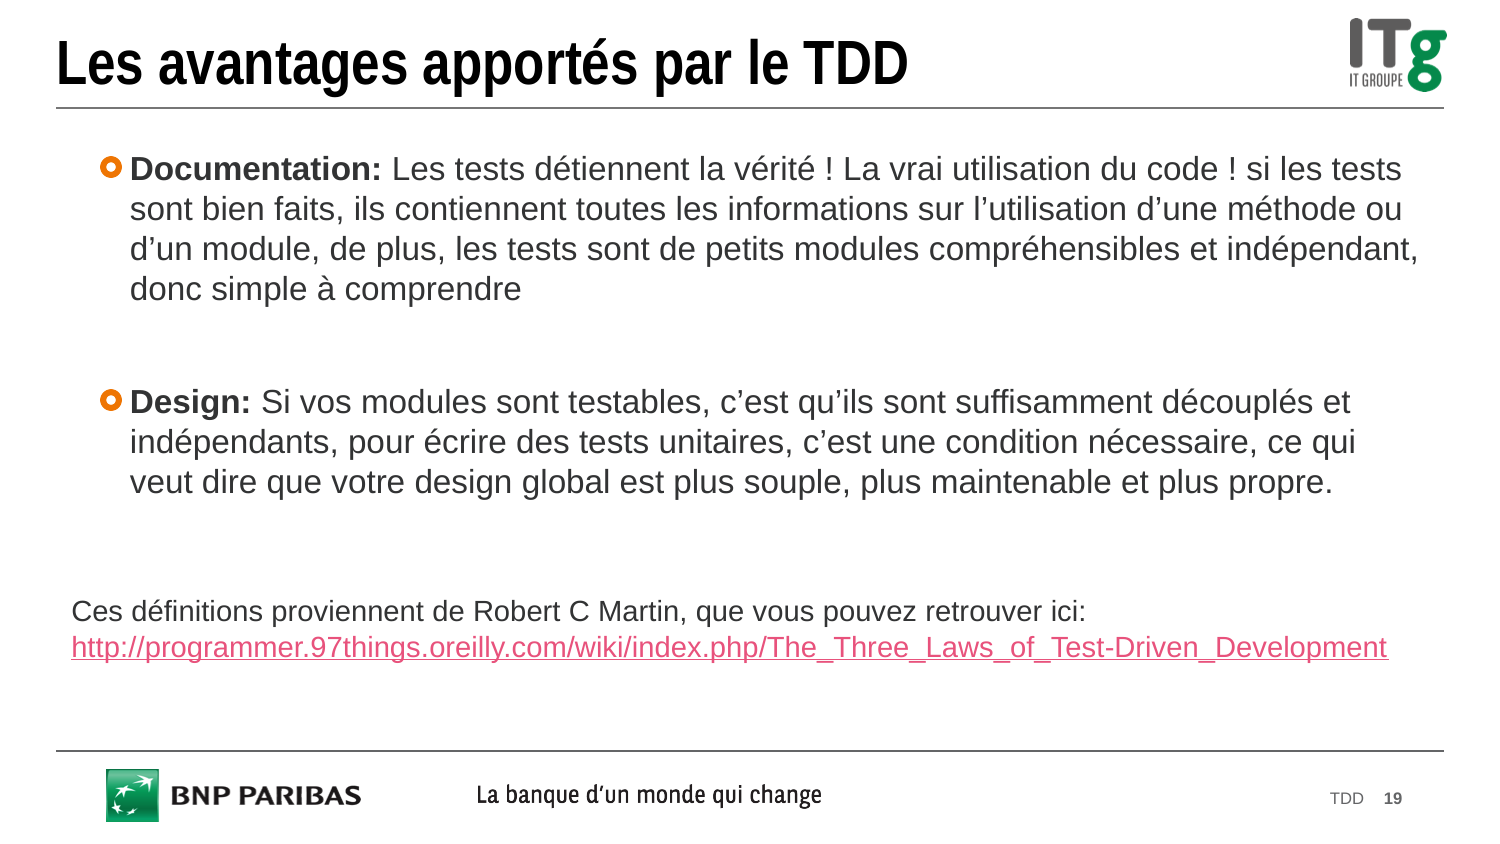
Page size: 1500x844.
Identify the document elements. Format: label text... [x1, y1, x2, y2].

picture [478, 784, 821, 809]
title Les avantages apportés par le TDD [56, 14, 1444, 106]
slide_number 19 [1372, 786, 1403, 810]
picture [100, 156, 122, 178]
picture [106, 769, 361, 822]
picture [100, 389, 122, 411]
footer TDD [1033, 786, 1365, 810]
list Documentation: Les tests détiennent la vérité ! La vrai utilisation du code ! si les tests sont bien faits, ils contiennent toutes les informations sur l’utilisation d’une méthode ou d’un module, de plus, les tests sont de petits modules compréhensibles et indépendant, donc simple à comprendre Design: Si vos modules sont testables, c’est qu’ils sont suffisamment découplés et indépendants, pour écrire des tests unitaires, c’est une condition nécessaire, ce qui veut dire que votre design global est plus souple, plus maintenable et plus propre. Ces définitions proviennent de Robert C Martin, que vous pouvez retrouver ici: http://programmer.97things.oreilly.com/wiki/index.php/The_Three_Laws_of_Test-Driven_Development [56, 139, 1444, 729]
